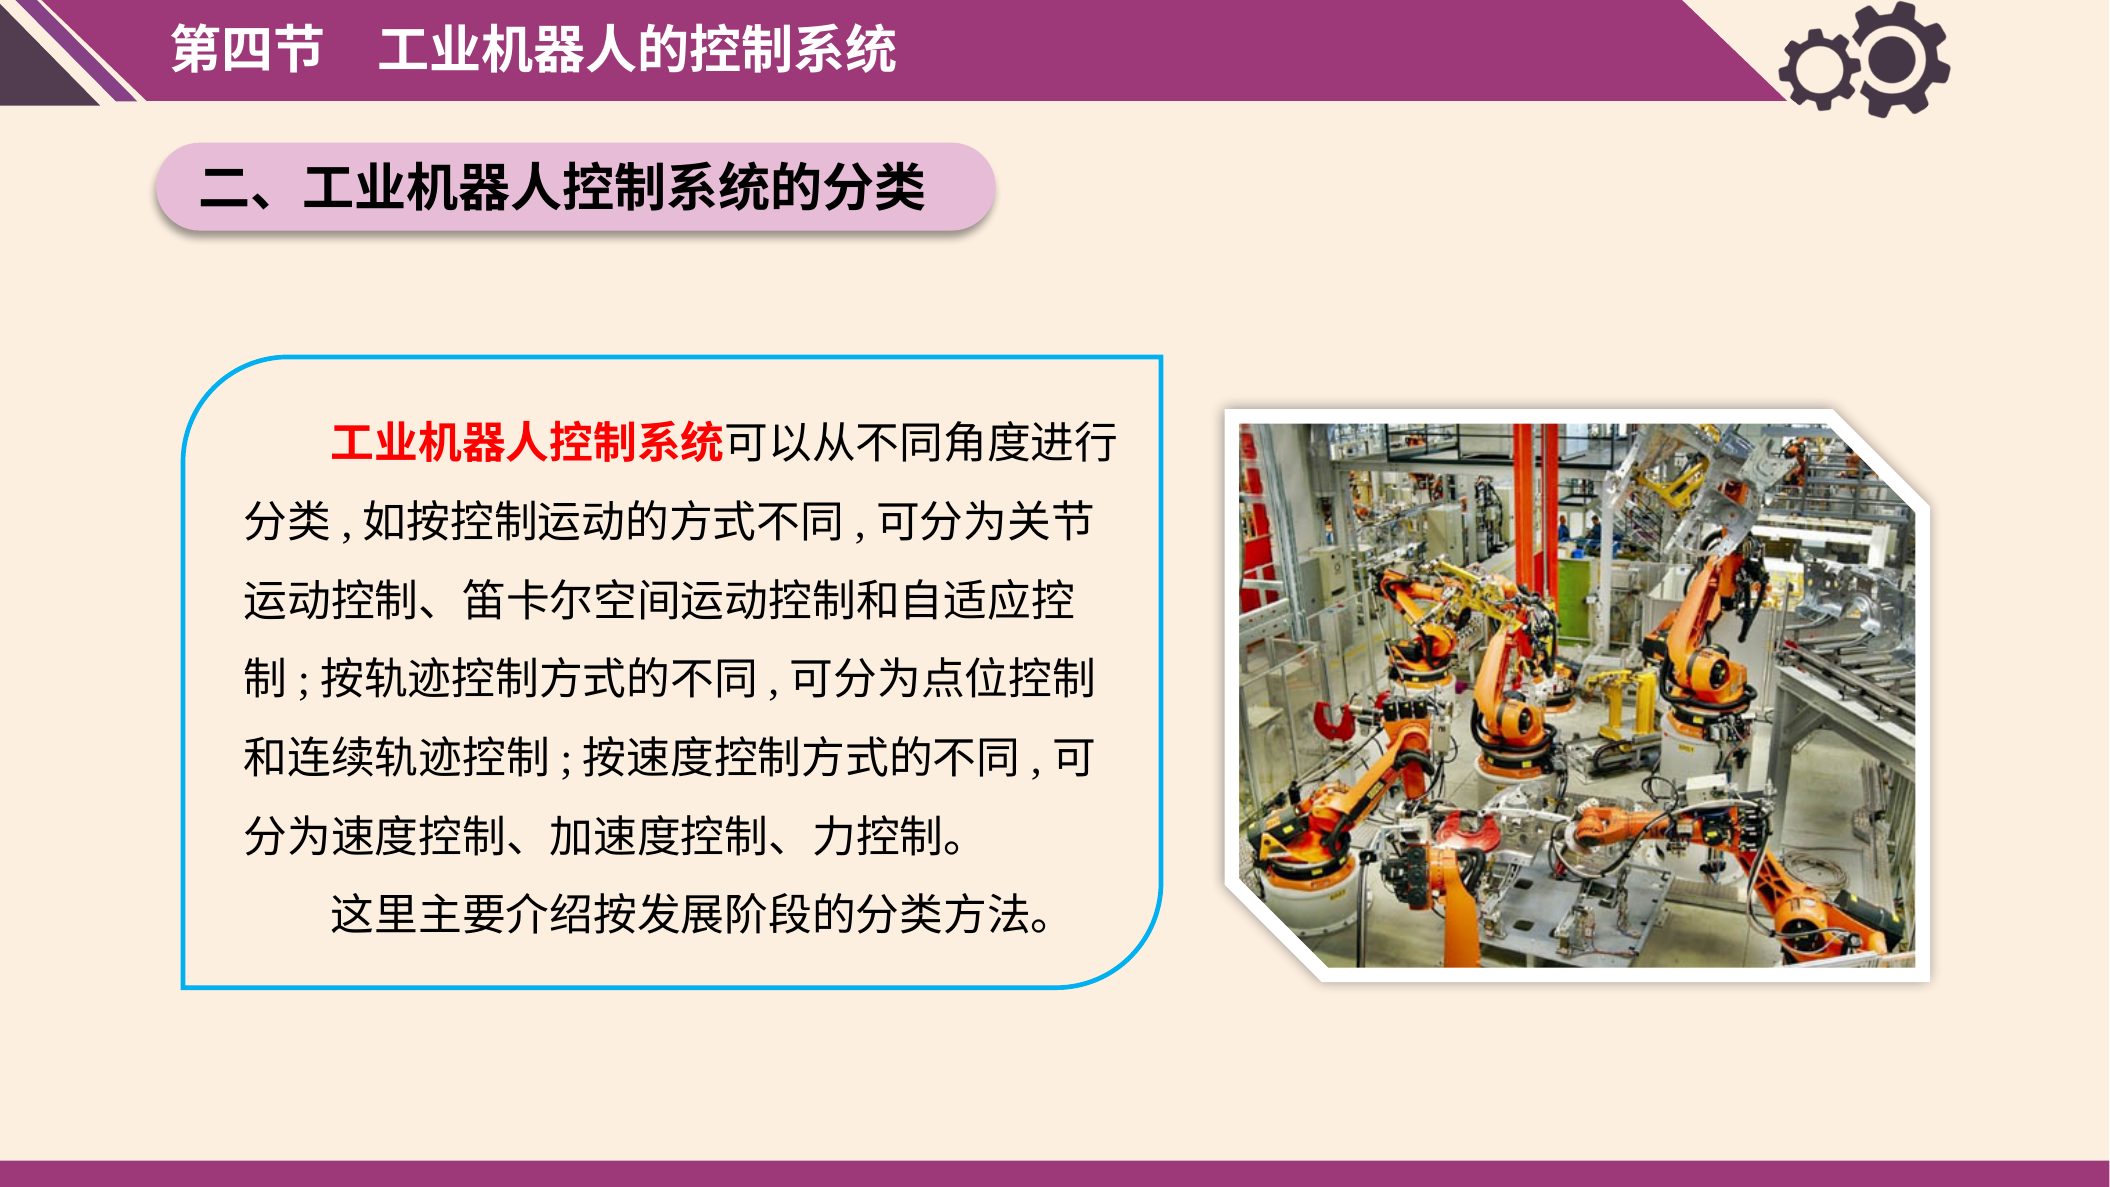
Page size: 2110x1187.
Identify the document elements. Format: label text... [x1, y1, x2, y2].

text_box [40, 0, 1790, 103]
text_box [13, 0, 140, 103]
picture [1793, 0, 1942, 139]
text_box 二、工业机器人控制系统的分类 [183, 146, 1268, 226]
text_box [181, 355, 1163, 989]
text_box 第四节 工业机器人的控制系统 [153, 8, 1460, 87]
picture [1231, 416, 1923, 975]
text_box [155, 141, 974, 232]
text_box [0, 1160, 2110, 1187]
text_box [0, 2, 103, 107]
